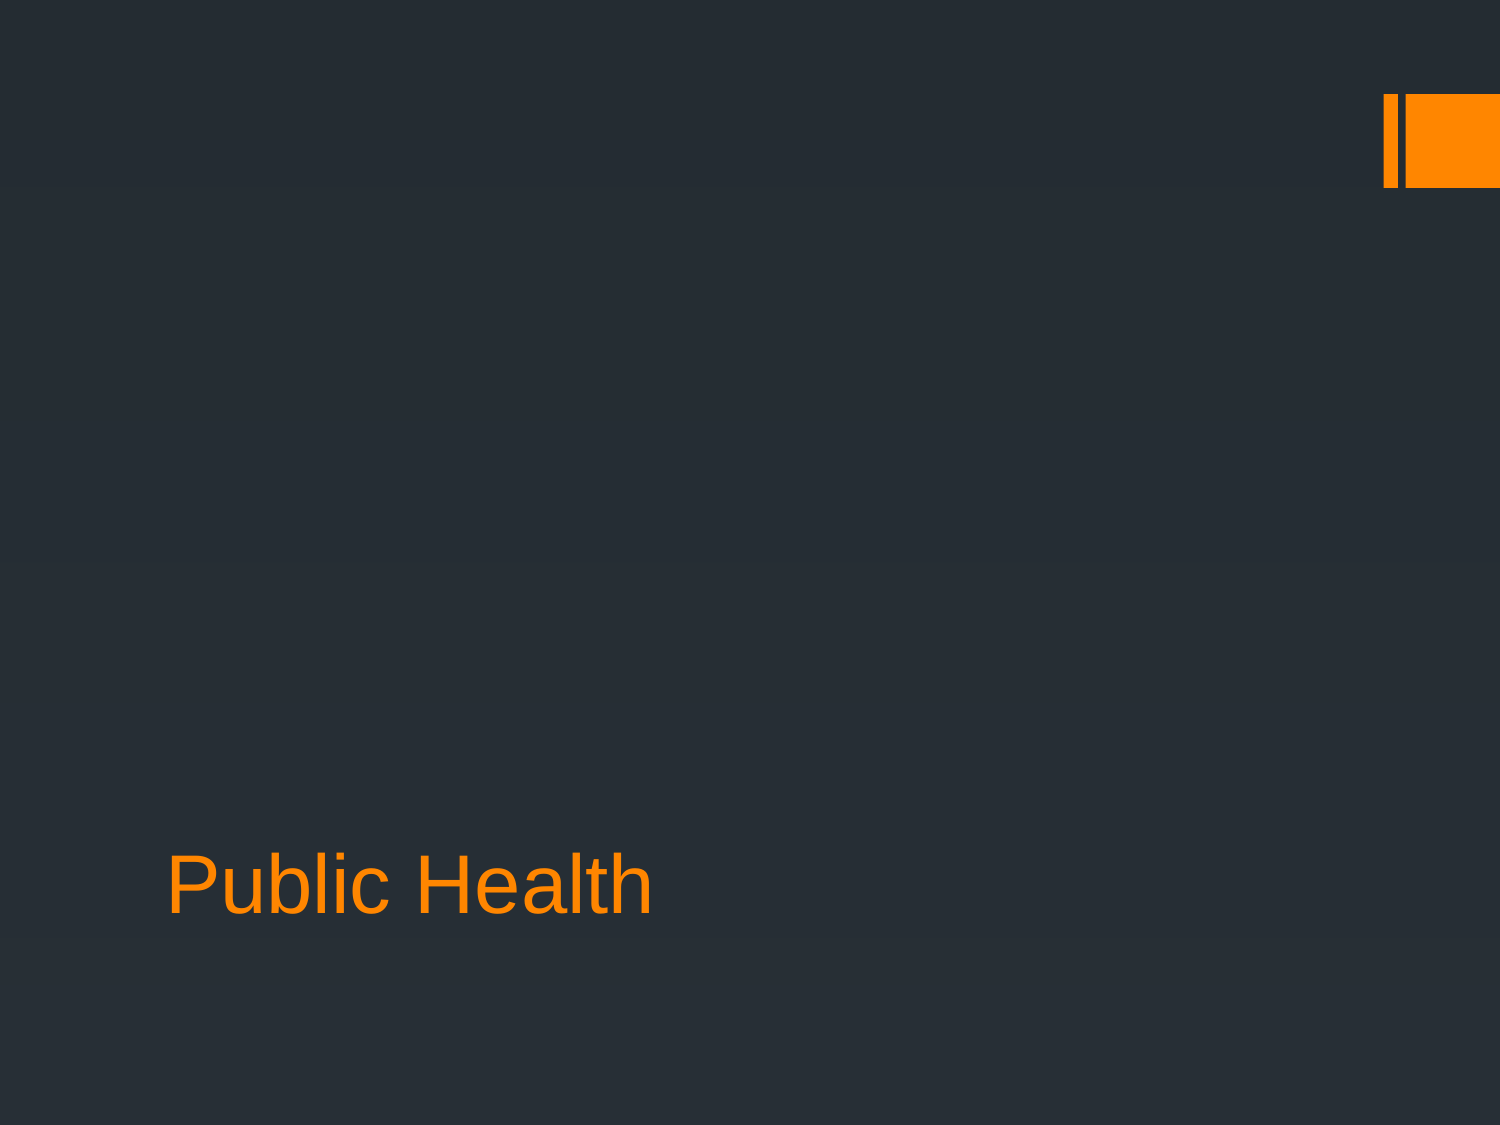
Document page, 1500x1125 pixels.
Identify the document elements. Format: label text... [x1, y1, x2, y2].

title Public Health [150, 823, 1350, 1036]
